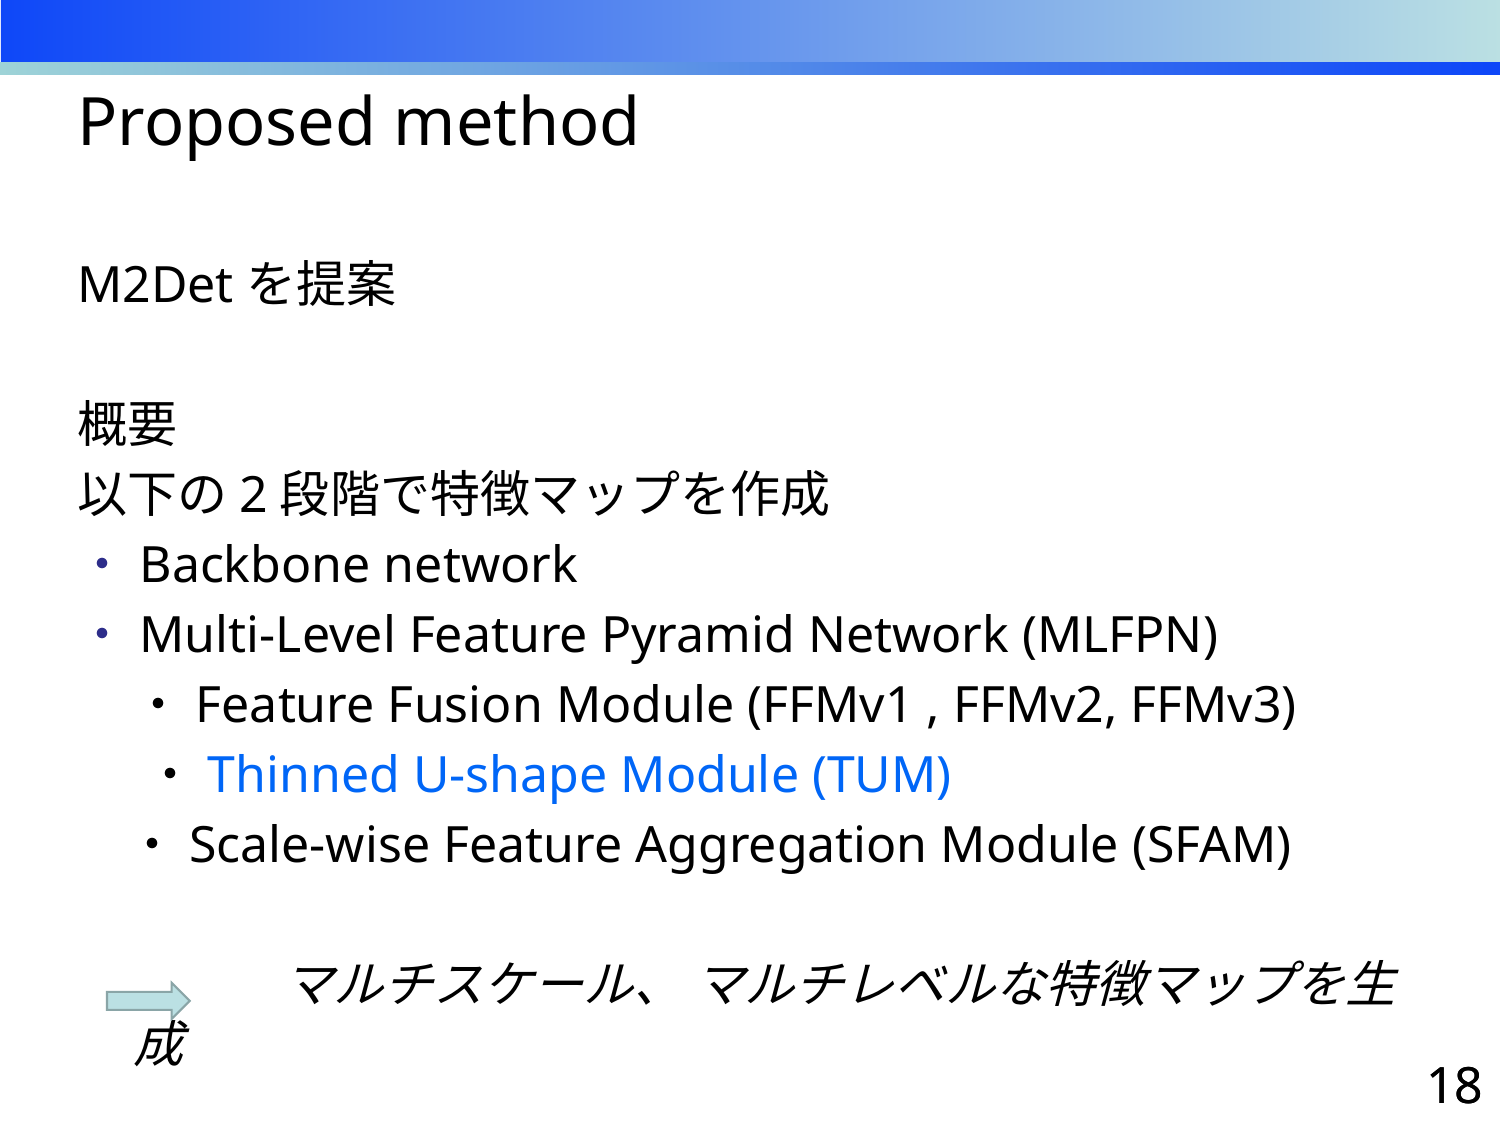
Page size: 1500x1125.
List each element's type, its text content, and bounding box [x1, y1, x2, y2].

text_box [105, 980, 192, 1022]
list M2Detを提案 概要 以下の2段階で特徴マップを作成 ・Backbone network ・Multi-Level Feature Pyramid Network (MLFPN) ・Feature Fusion Module (FFMv1 , FFMv2, FFMv3) ・Thinned U-shape Module (TUM) ・Scale-wise Feature Aggregation Module (SFAM) マルチスケール、 マルチレベルな特徴マップを生成 [62, 174, 1438, 1050]
text_box 17 [1185, 1046, 1498, 1122]
title Proposed method [62, 75, 1350, 163]
